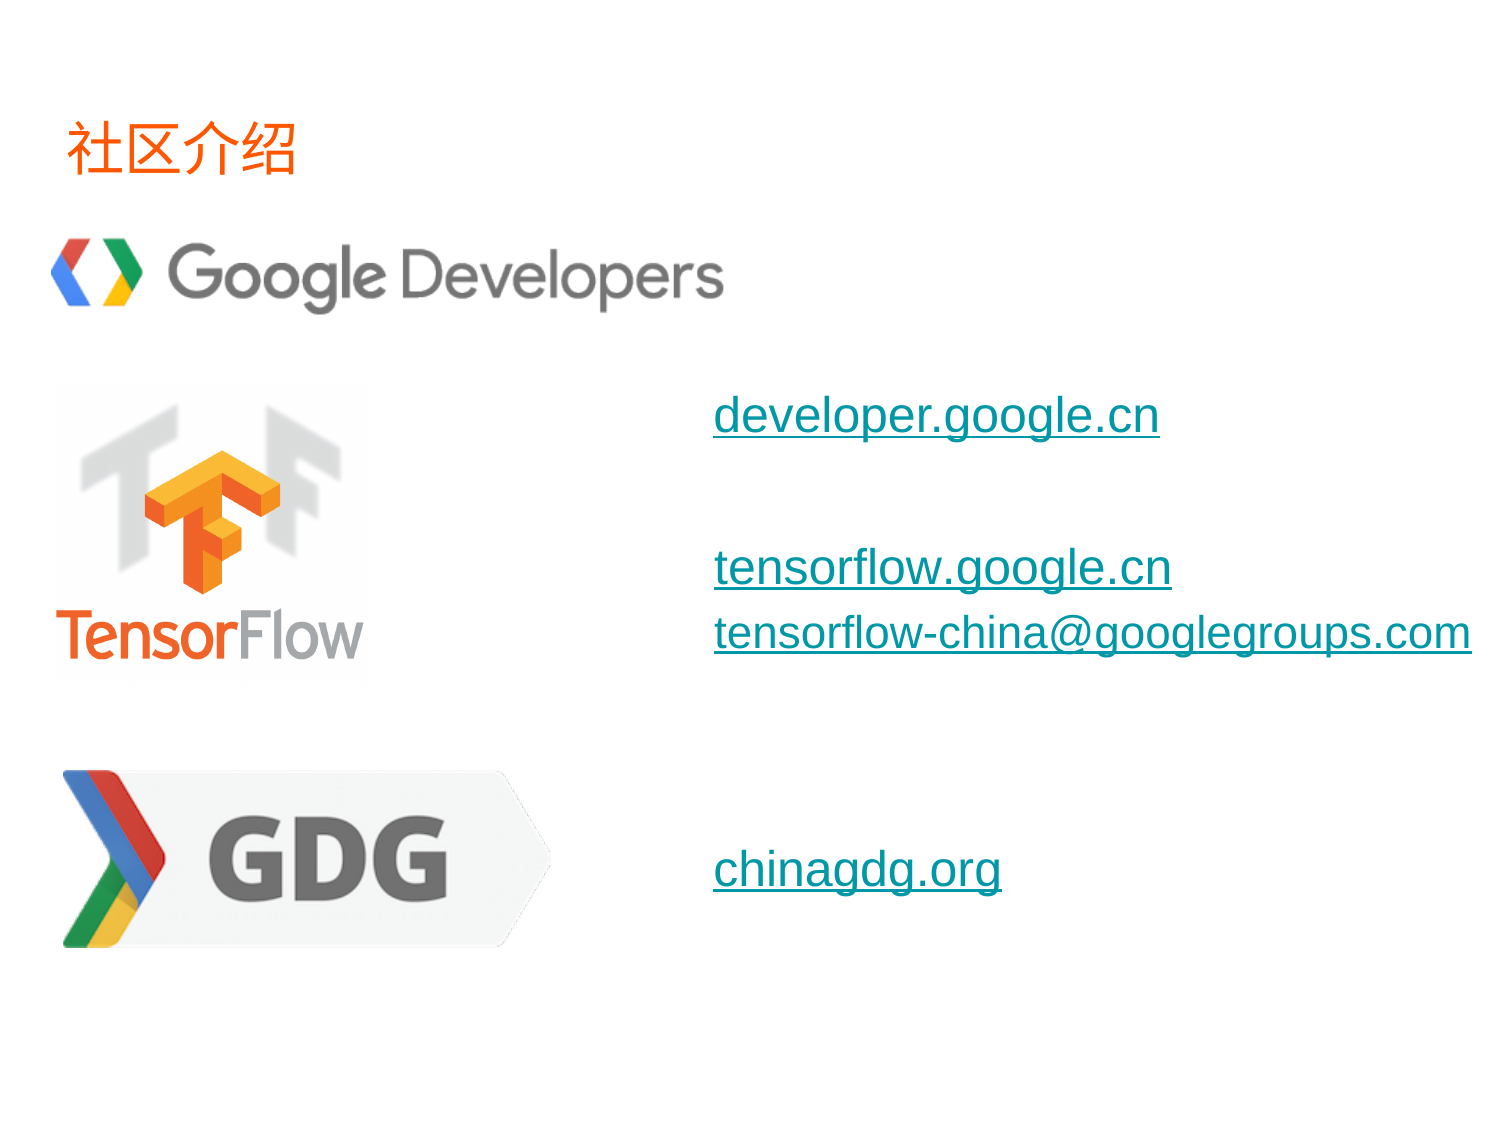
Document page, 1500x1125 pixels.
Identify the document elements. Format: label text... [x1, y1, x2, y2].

list developer.google.cn [698, 358, 1278, 428]
picture [50, 383, 373, 686]
title 社区介绍 [51, 97, 1449, 223]
list tensorflow.google.cn tensorflow-china@googlegroups.com [699, 510, 1488, 813]
picture [50, 222, 727, 323]
picture [62, 770, 551, 948]
list chinagdg.org [698, 812, 1208, 882]
